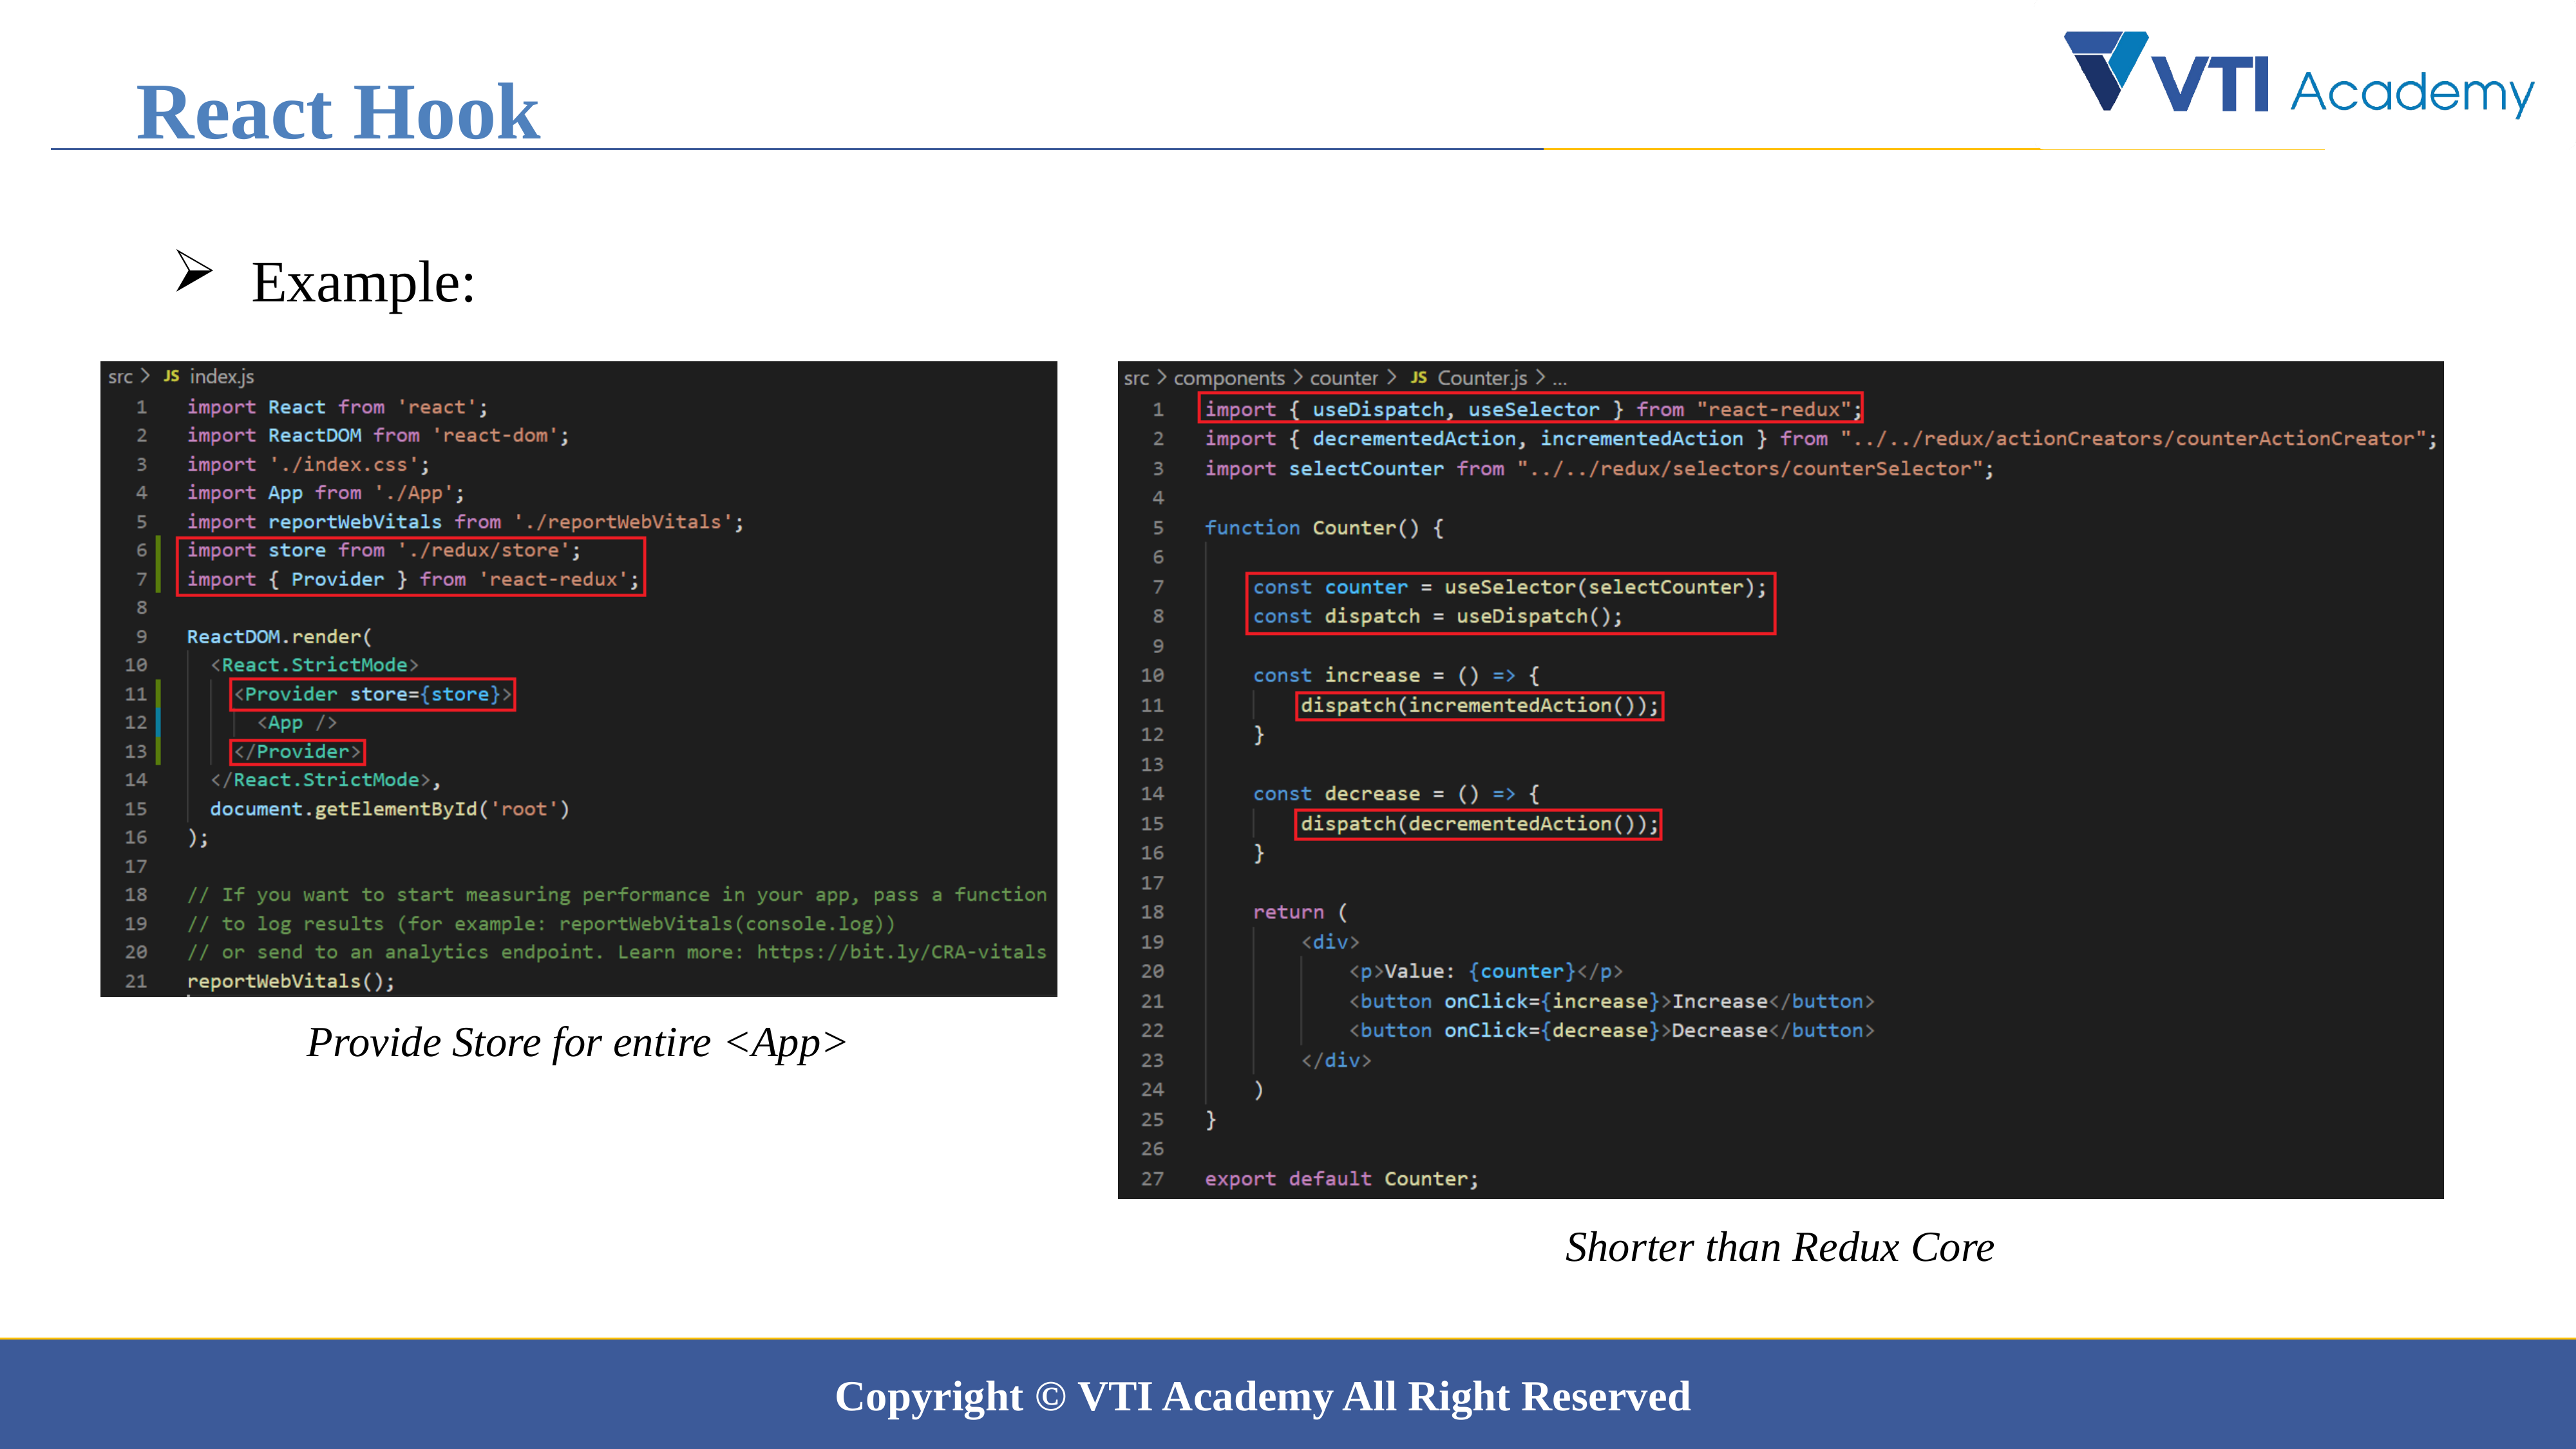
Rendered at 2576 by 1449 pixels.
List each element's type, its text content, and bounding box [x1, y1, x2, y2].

text_box Example: [162, 238, 611, 361]
picture [2034, 0, 2576, 149]
text_box Shorter than Redux Core [1553, 1213, 2009, 1275]
text_box Provide Store for entire <App> [285, 1009, 873, 1070]
picture [100, 361, 1057, 997]
text_box React Hook [126, 60, 611, 153]
picture [1117, 361, 2444, 1199]
